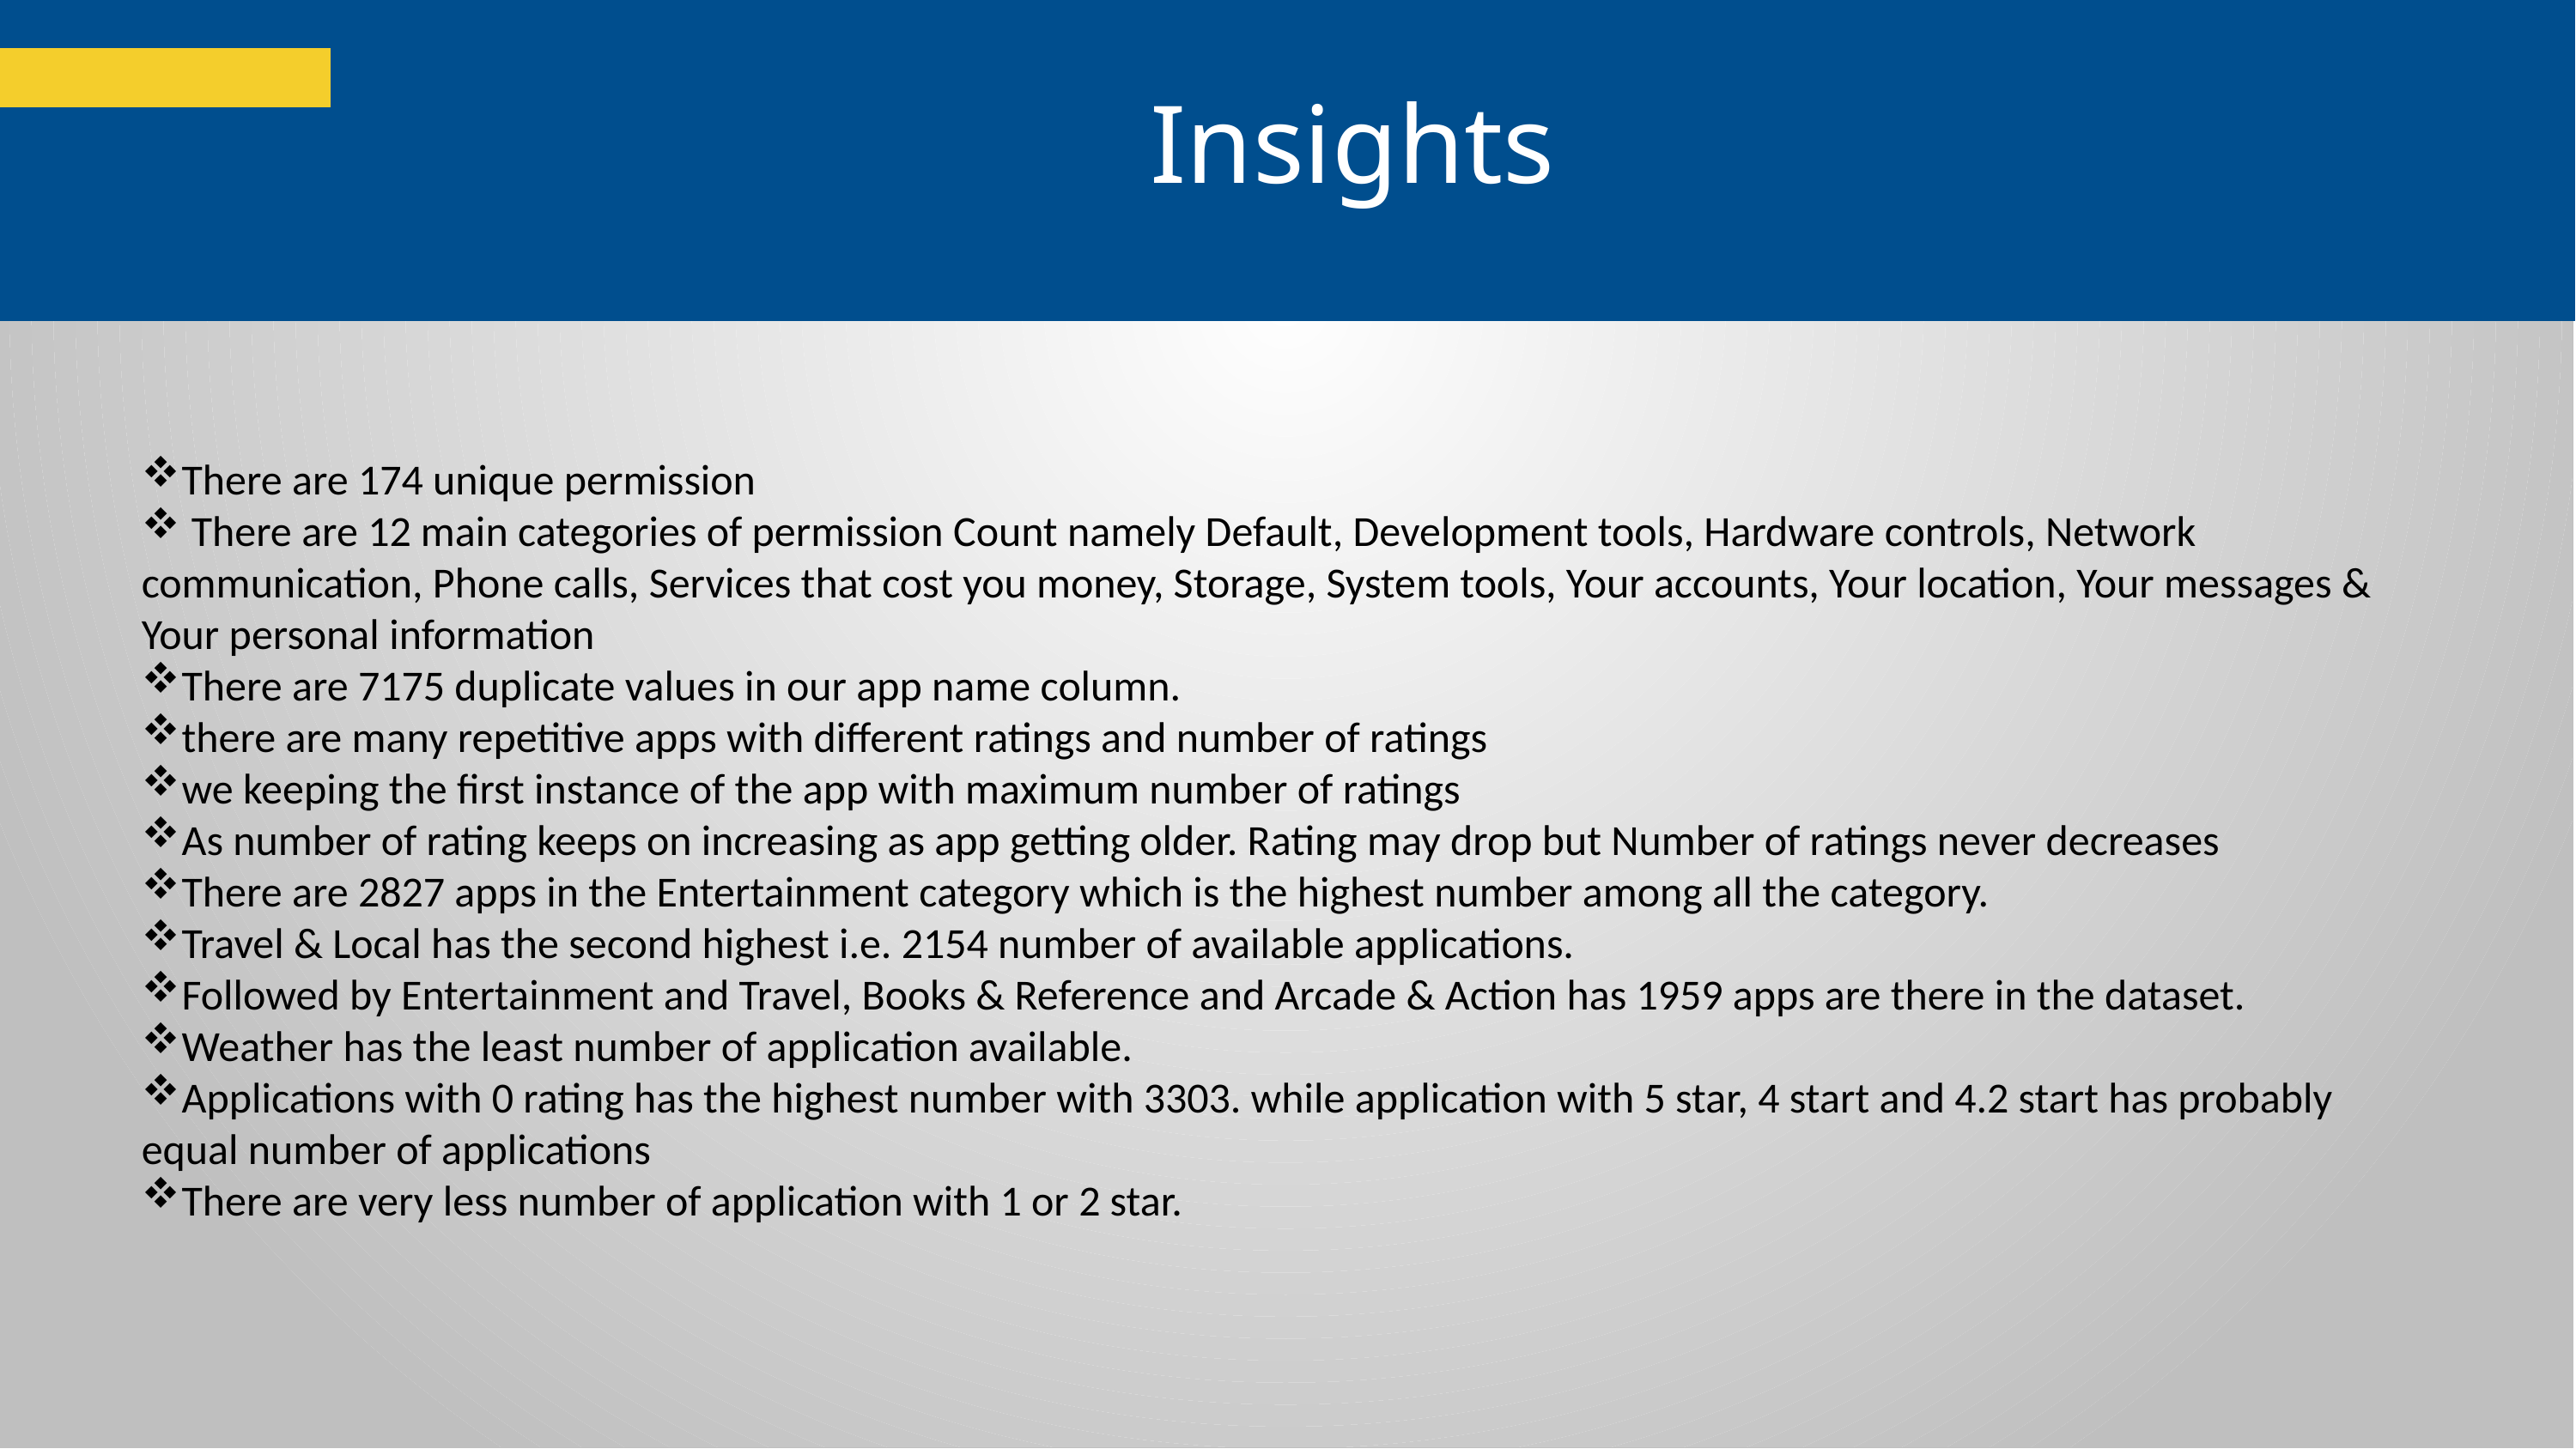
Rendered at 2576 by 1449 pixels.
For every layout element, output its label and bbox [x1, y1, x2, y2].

text_box [0, 0, 2576, 475]
chart [0, 475, 2574, 1449]
